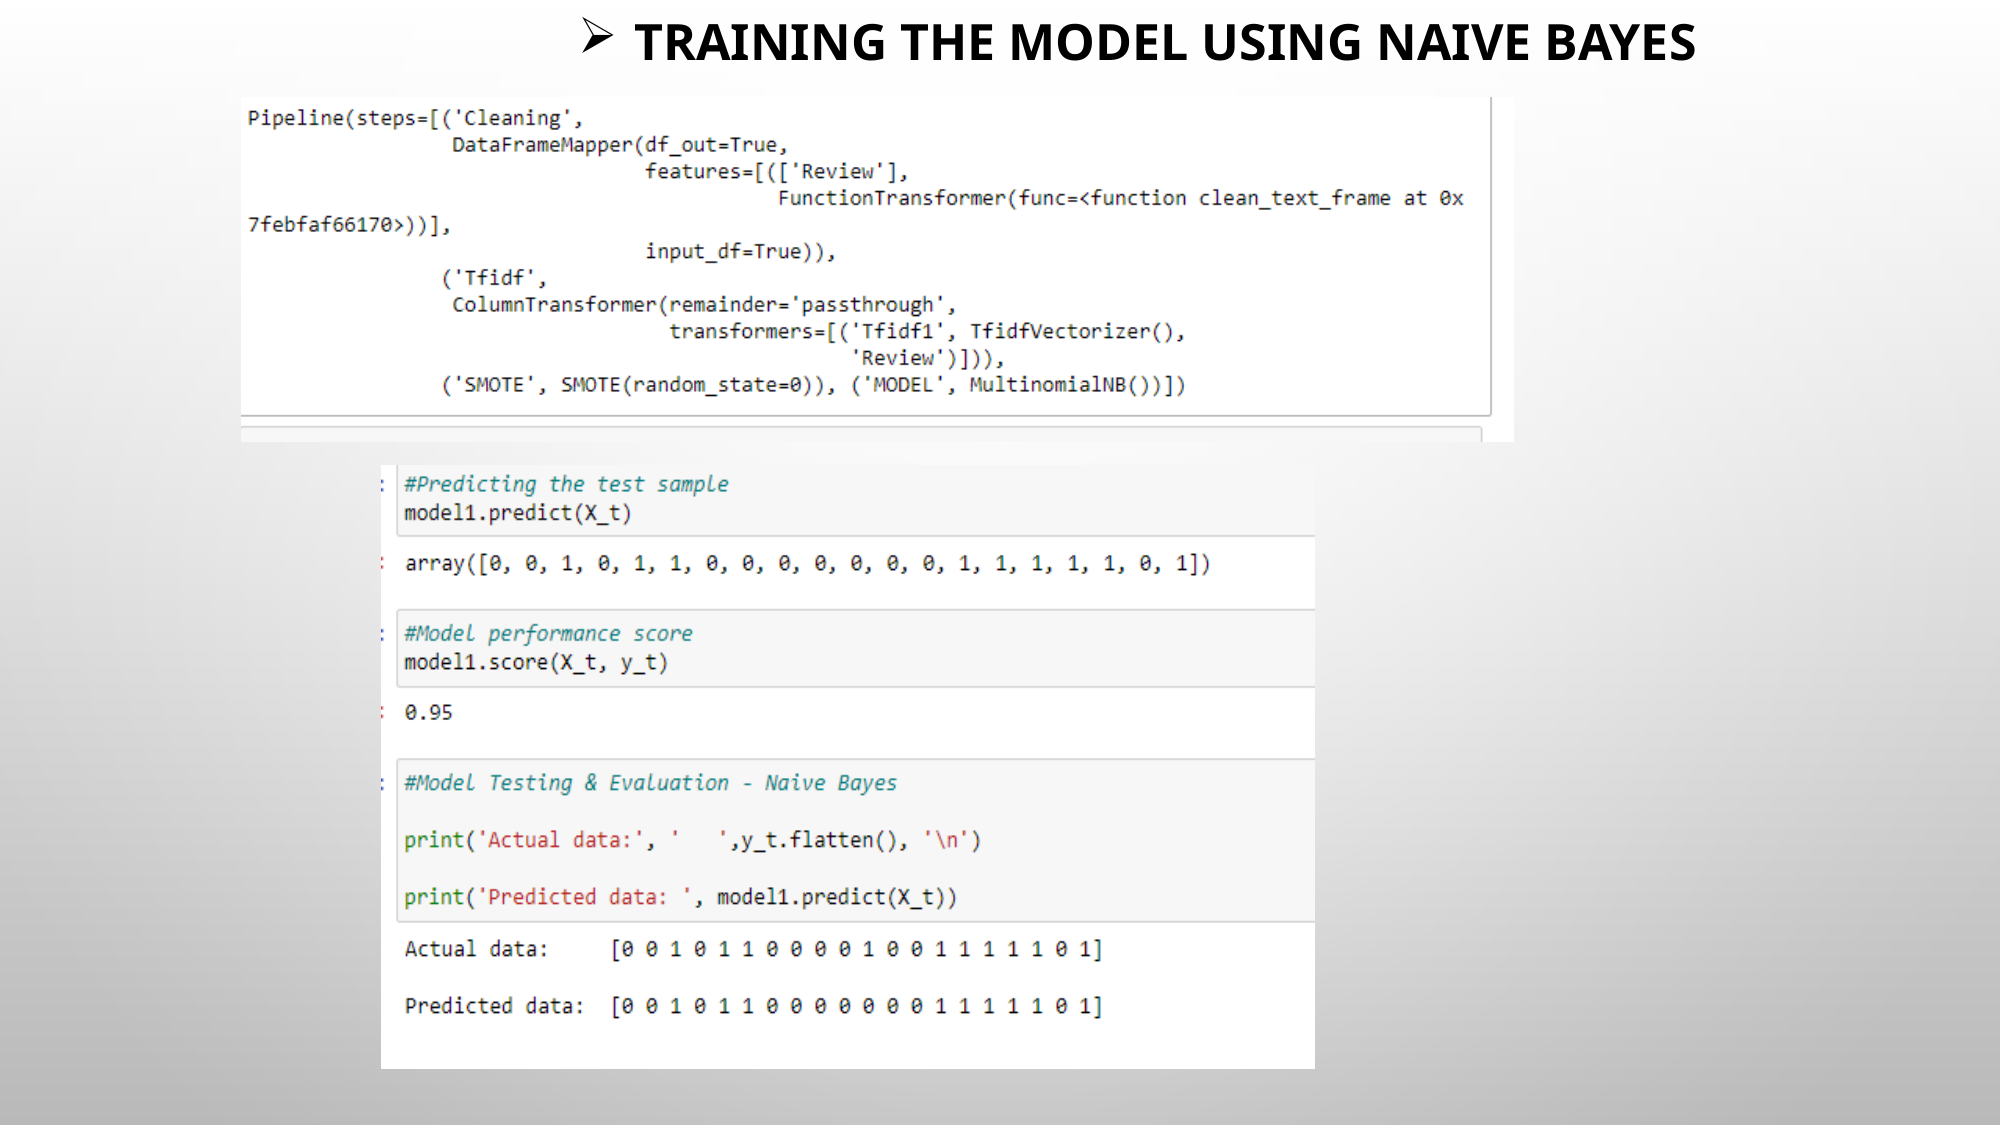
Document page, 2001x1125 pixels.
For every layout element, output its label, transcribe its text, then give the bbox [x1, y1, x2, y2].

picture [0, 0, 2000, 1125]
title Training the model using Naive Bayes [275, 0, 2000, 154]
